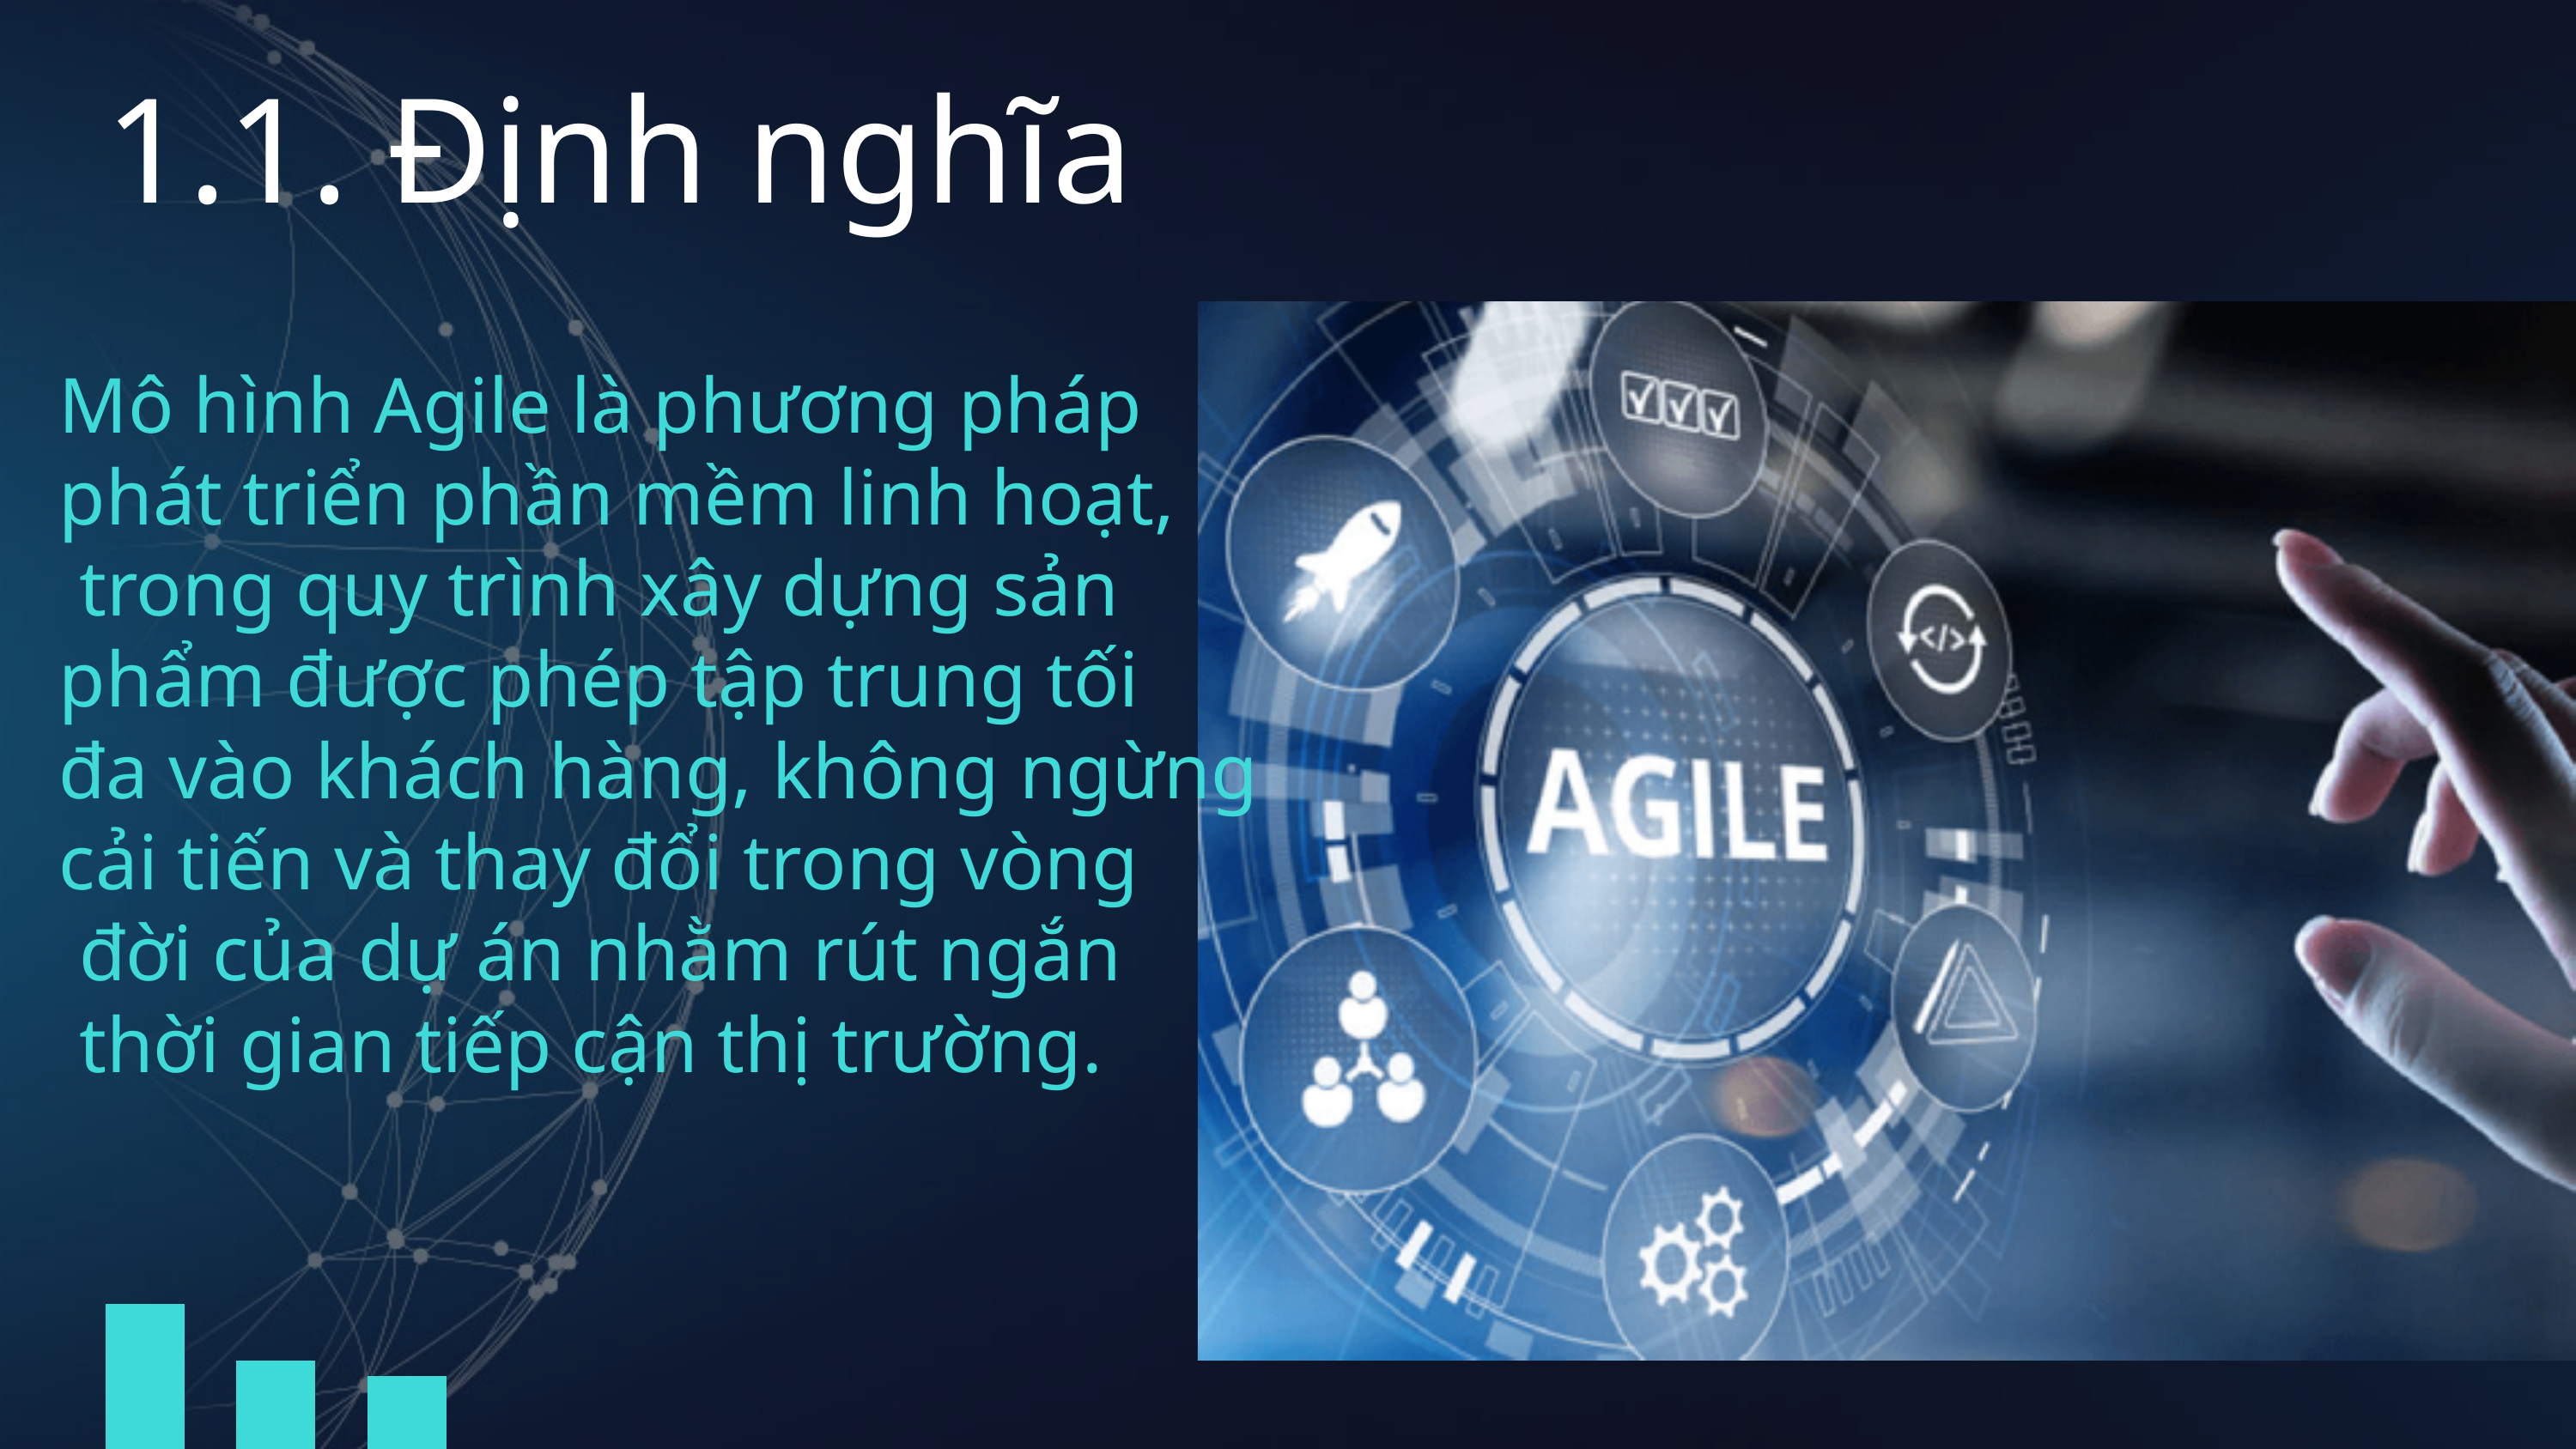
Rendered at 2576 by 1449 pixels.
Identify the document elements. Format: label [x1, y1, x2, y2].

text_box [105, 1303, 185, 1449]
text_box [367, 1375, 447, 1449]
text_box [235, 1360, 316, 1449]
picture [0, 0, 2576, 1449]
